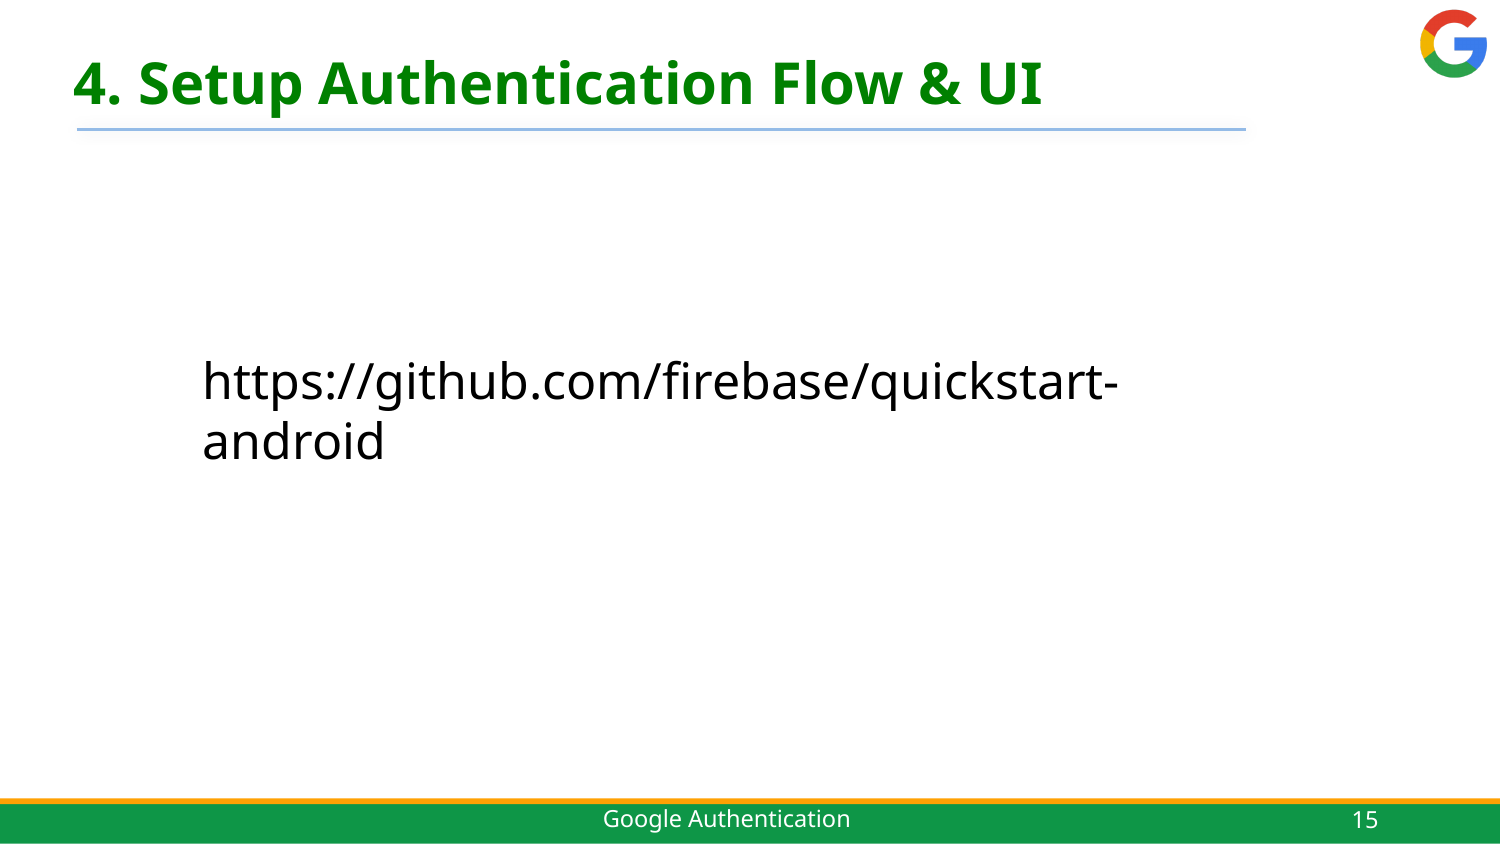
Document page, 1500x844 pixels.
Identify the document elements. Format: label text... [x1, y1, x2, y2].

list https://github.com/firebase/quickstart-android [193, 340, 1212, 496]
picture [1414, 4, 1494, 84]
slide_number 15 [1074, 799, 1388, 844]
title 4. Setup Authentication Flow & UI [64, 0, 1371, 126]
footer Google Authentication [527, 802, 927, 843]
